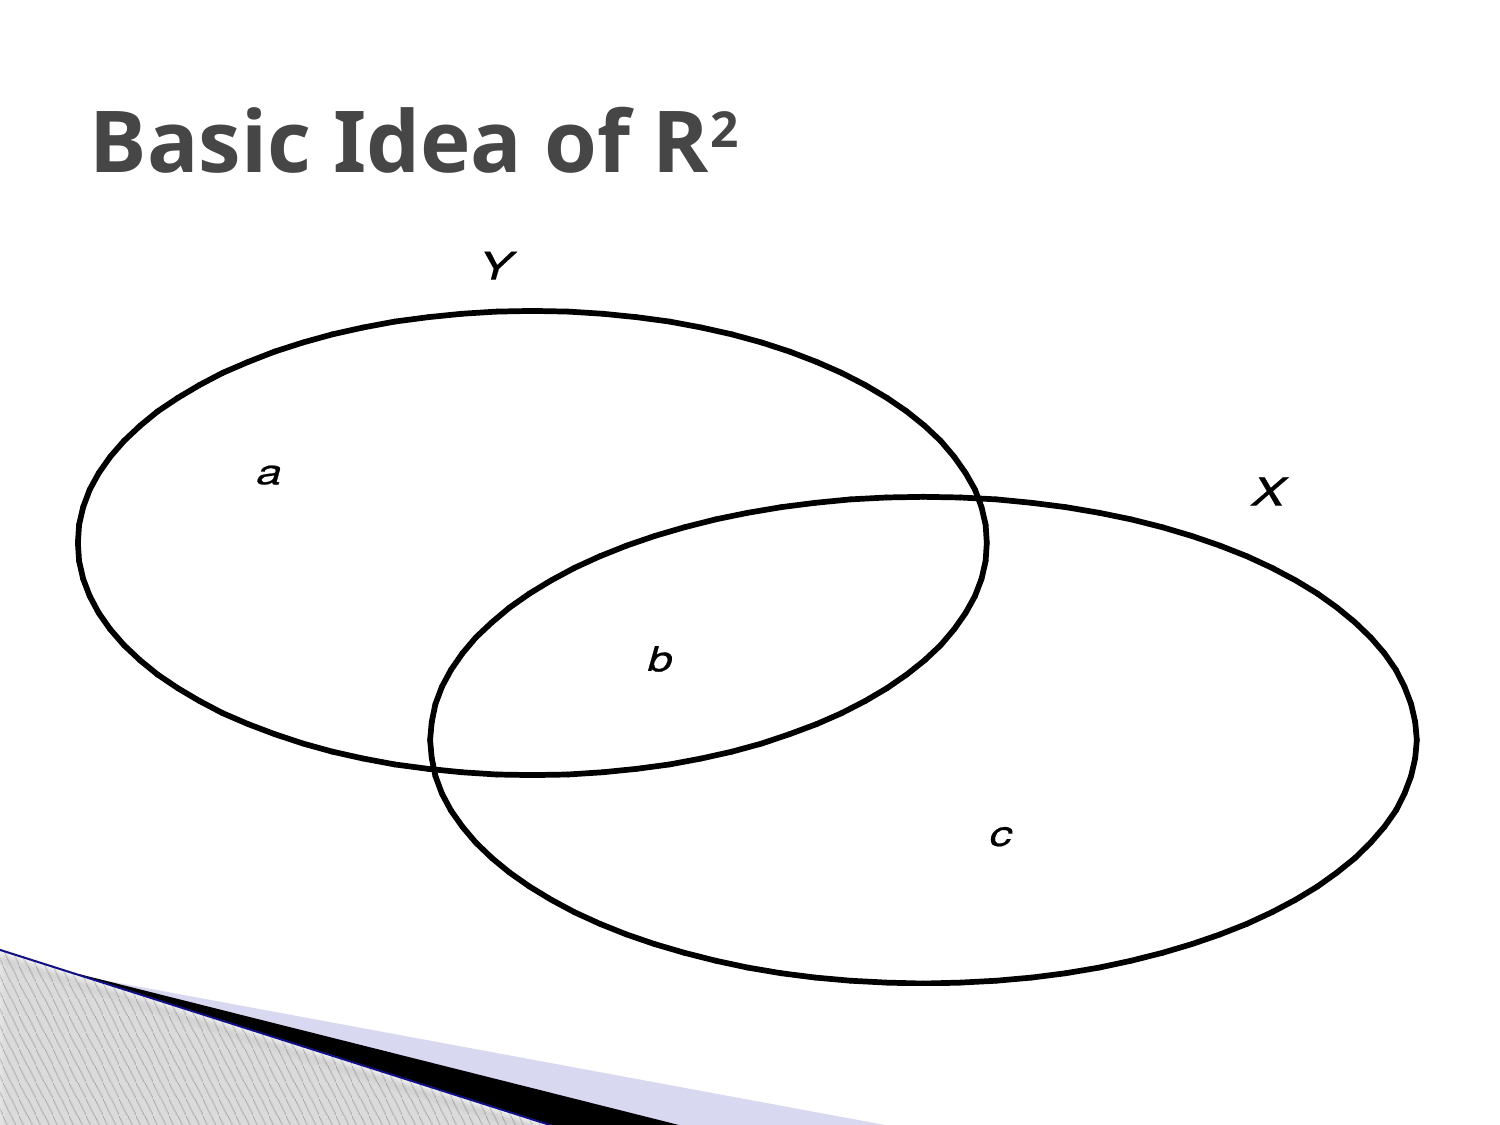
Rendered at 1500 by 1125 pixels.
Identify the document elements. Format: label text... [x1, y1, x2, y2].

title Basic Idea of R2 [75, 45, 1425, 233]
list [74, 242, 1426, 986]
